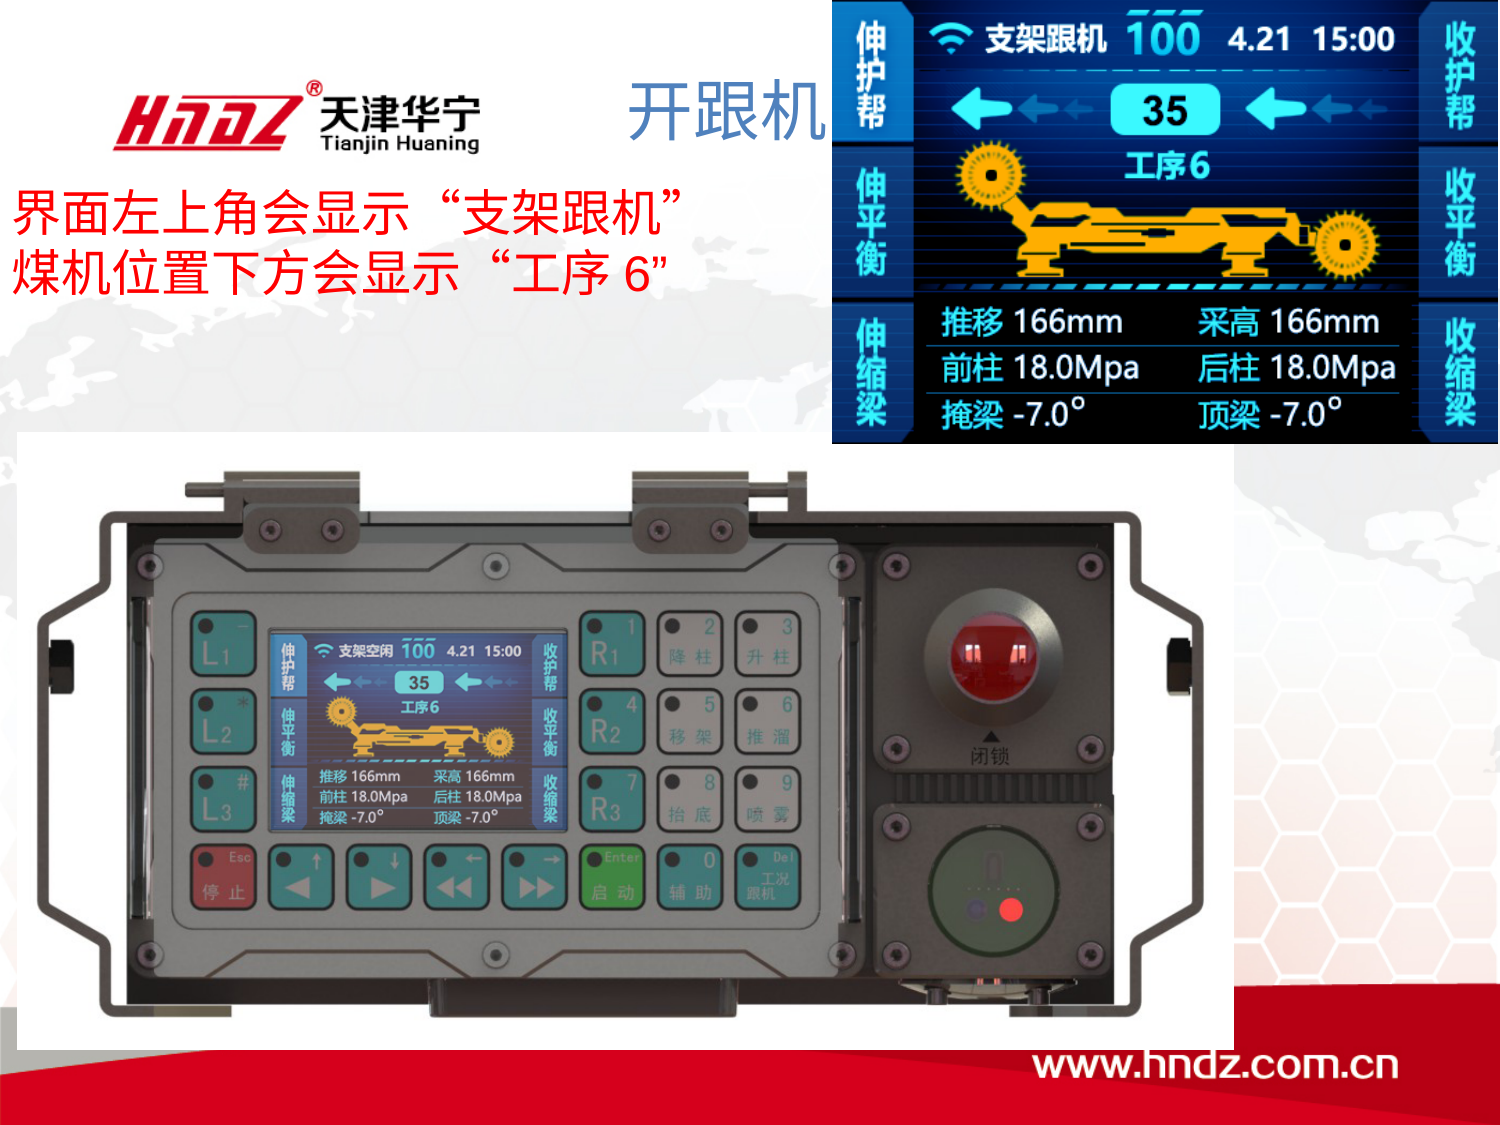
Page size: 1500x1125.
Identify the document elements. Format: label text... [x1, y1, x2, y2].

picture [0, 0, 1500, 1125]
text_box 开跟机 [612, 61, 827, 156]
text_box 界面左上角会显示“支架跟机” 煤机位置下方会显示“工序6” [0, 173, 727, 309]
